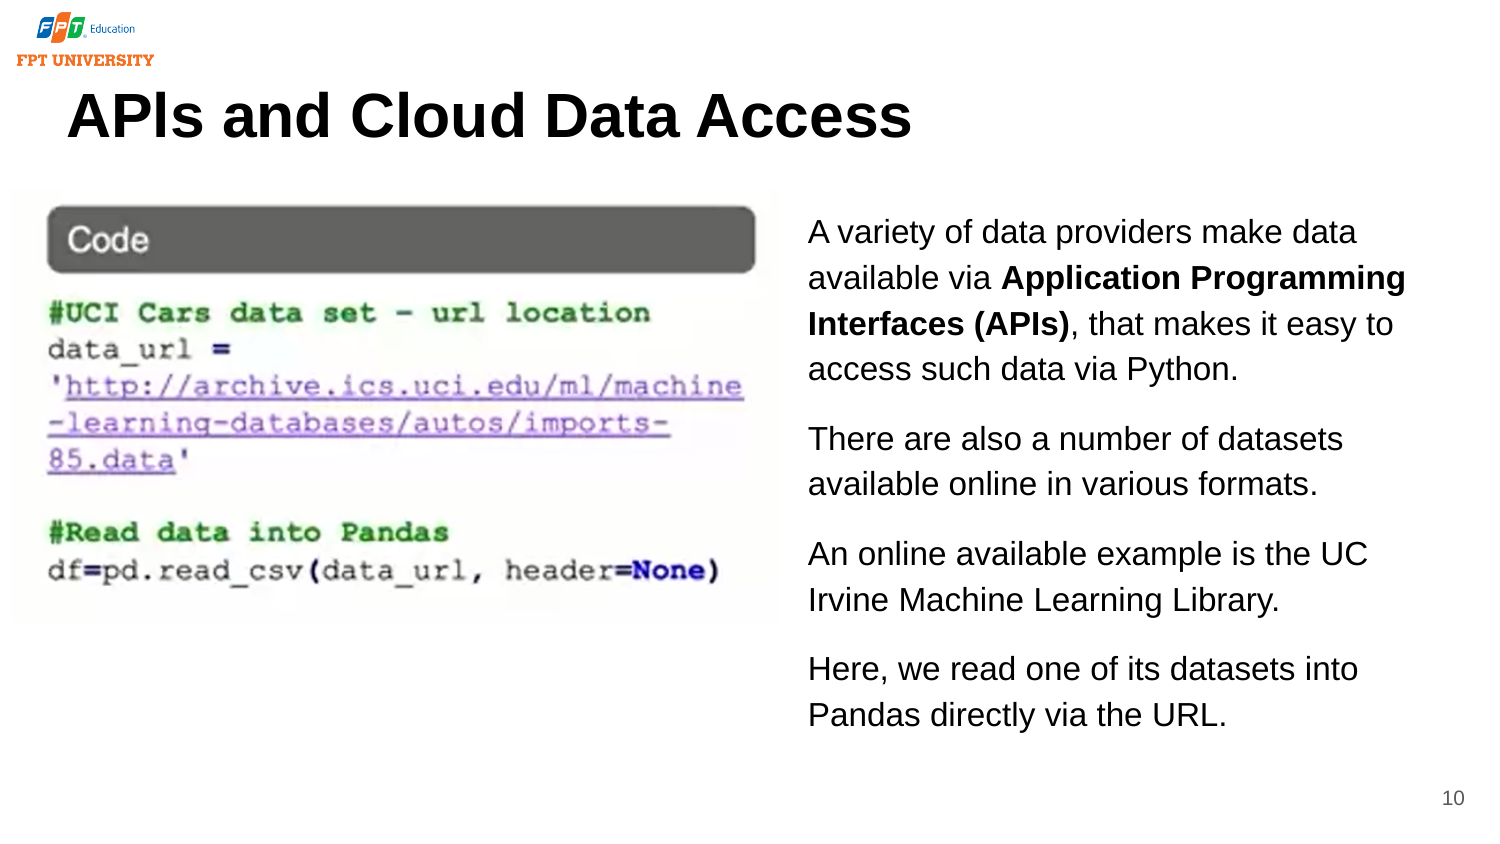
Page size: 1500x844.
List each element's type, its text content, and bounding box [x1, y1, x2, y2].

slide_number 10 [1389, 764, 1480, 830]
picture [9, 188, 779, 623]
picture [11, 1, 160, 77]
list A variety of data providers make data available via Application Programming Interfaces (APIs), that makes it easy to access such data via Python. There are also a number of datasets available online in various formats. An online available example is the UC Irvine Machine Learning Library. Here, we read one of its datasets into Pandas directly via the URL. [792, 189, 1430, 769]
title APls and Cloud Data Access [51, 48, 1449, 143]
